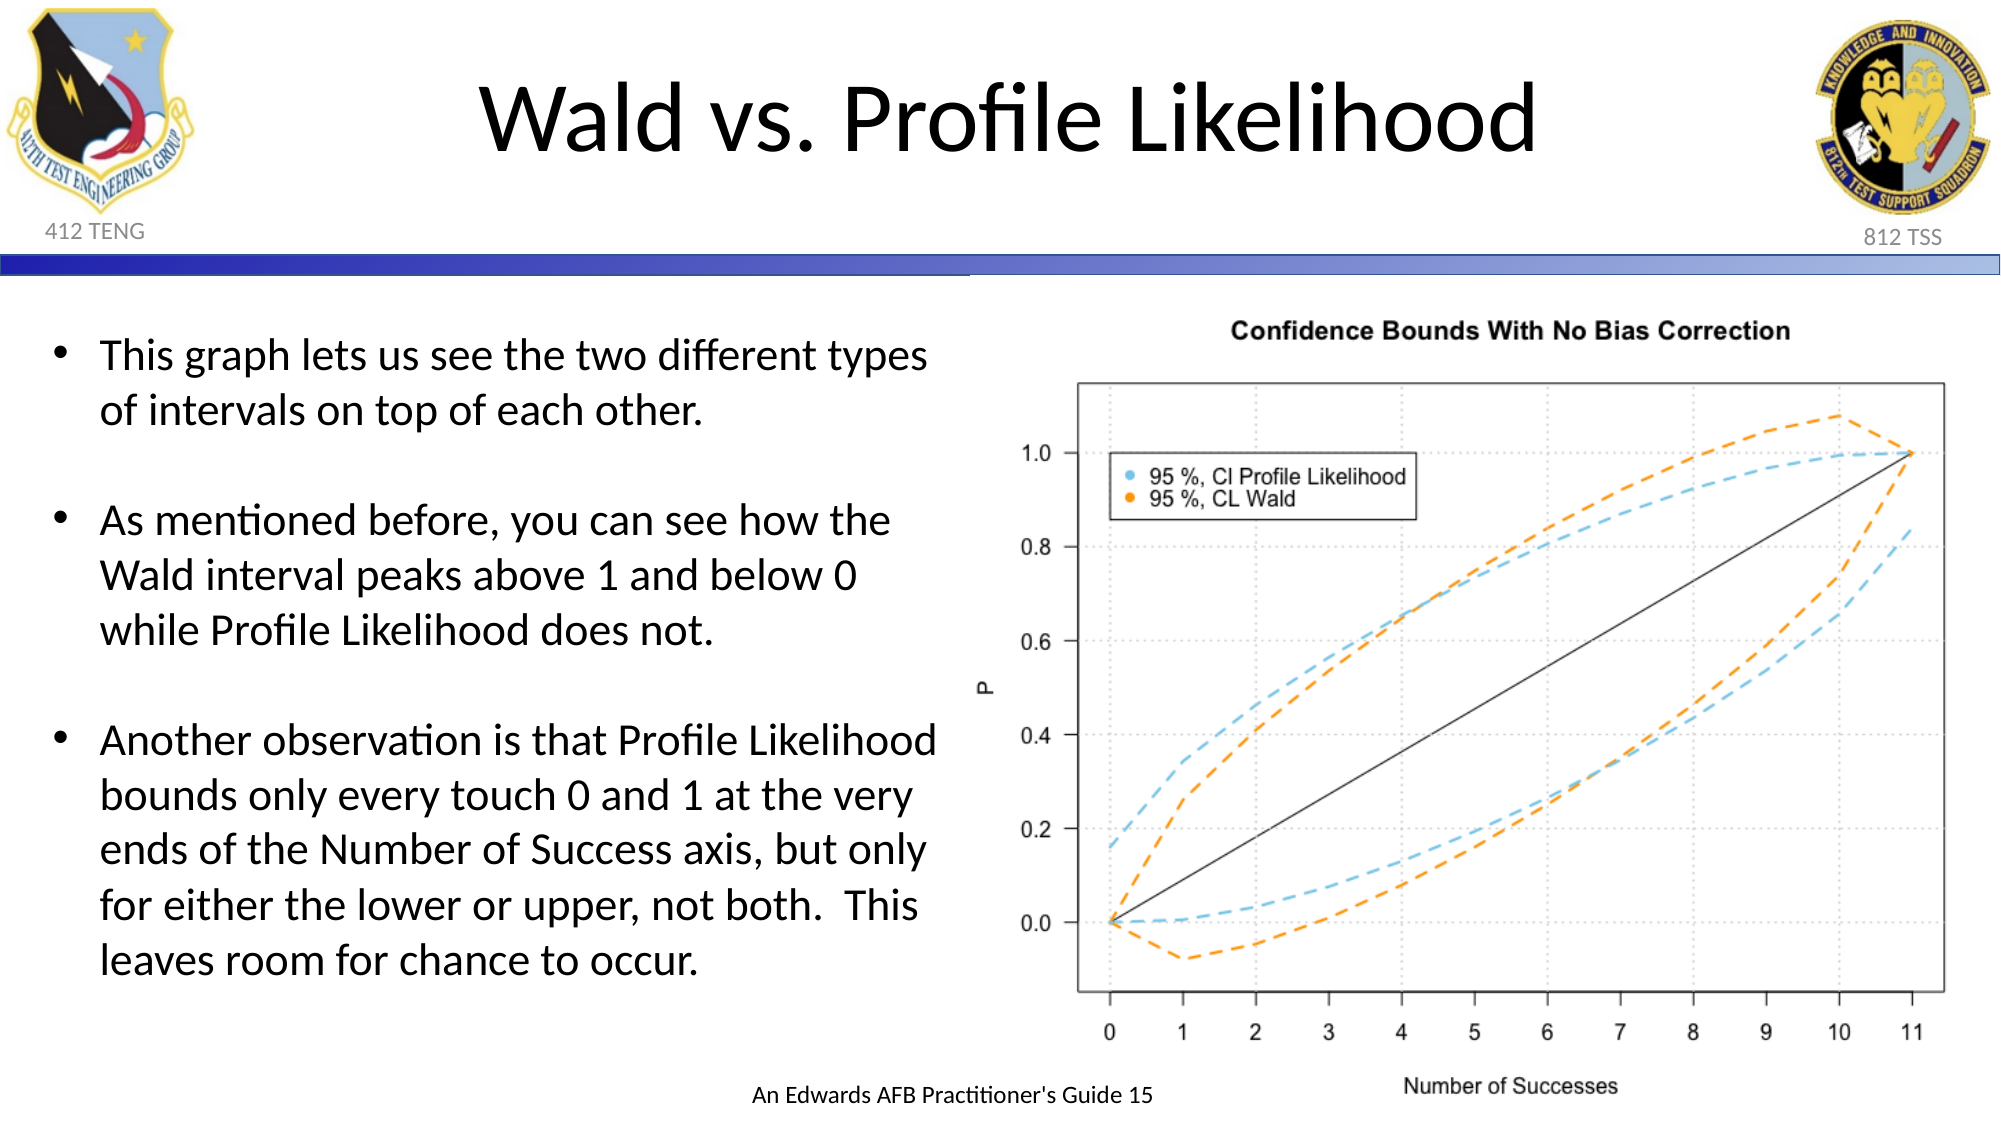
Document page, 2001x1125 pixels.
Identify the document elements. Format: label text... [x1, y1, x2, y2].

text_box This graph lets us see the two different types of intervals on top of each other. As mentioned before, you can see how the Wald interval peaks above 1 and below 0 while Profile Likelihood does not. Another observation is that Profile Likelihood bounds only every touch 0 and 1 at the very ends of the Number of Success axis, but only for either the lower or upper, not both. This leaves room for chance to occur. [37, 317, 970, 1047]
text_box An Edwards AFB Practitioner's Guide 15 [737, 1071, 970, 1125]
list Wald vs. Profile Likelihood [246, 21, 1773, 217]
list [970, 275, 2000, 1125]
picture [0, 0, 2000, 217]
